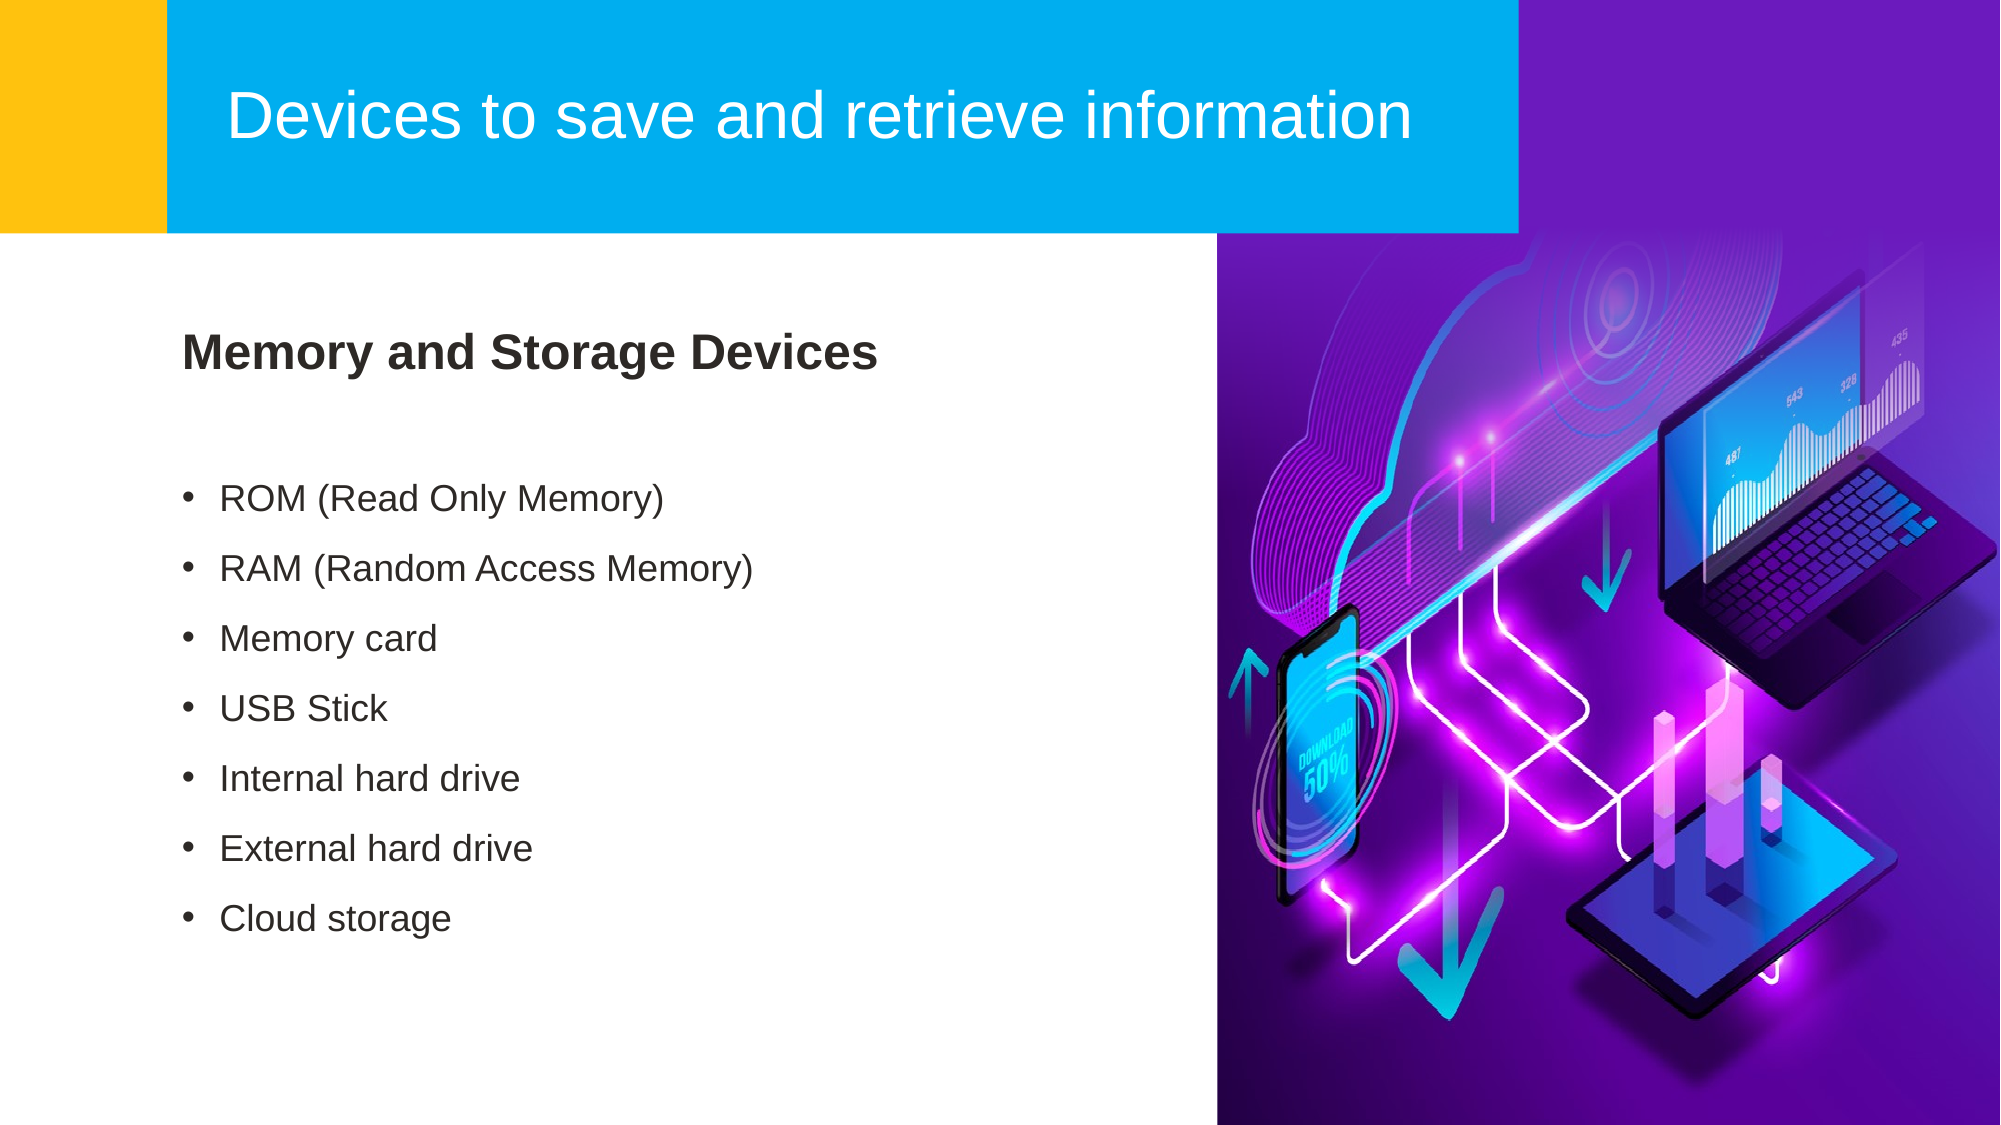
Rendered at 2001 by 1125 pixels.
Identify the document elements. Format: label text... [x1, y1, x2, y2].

text_box Memory and Storage Devices ROM (Read Only Memory) RAM (Random Access Memory) Memory card USB Stick Internal hard drive External hard drive Cloud storage [167, 260, 984, 998]
text_box [1216, 0, 2000, 502]
text_box Devices to save and retrieve information [168, 0, 1519, 234]
text_box [0, 0, 168, 234]
text_box [1216, 502, 2000, 1125]
